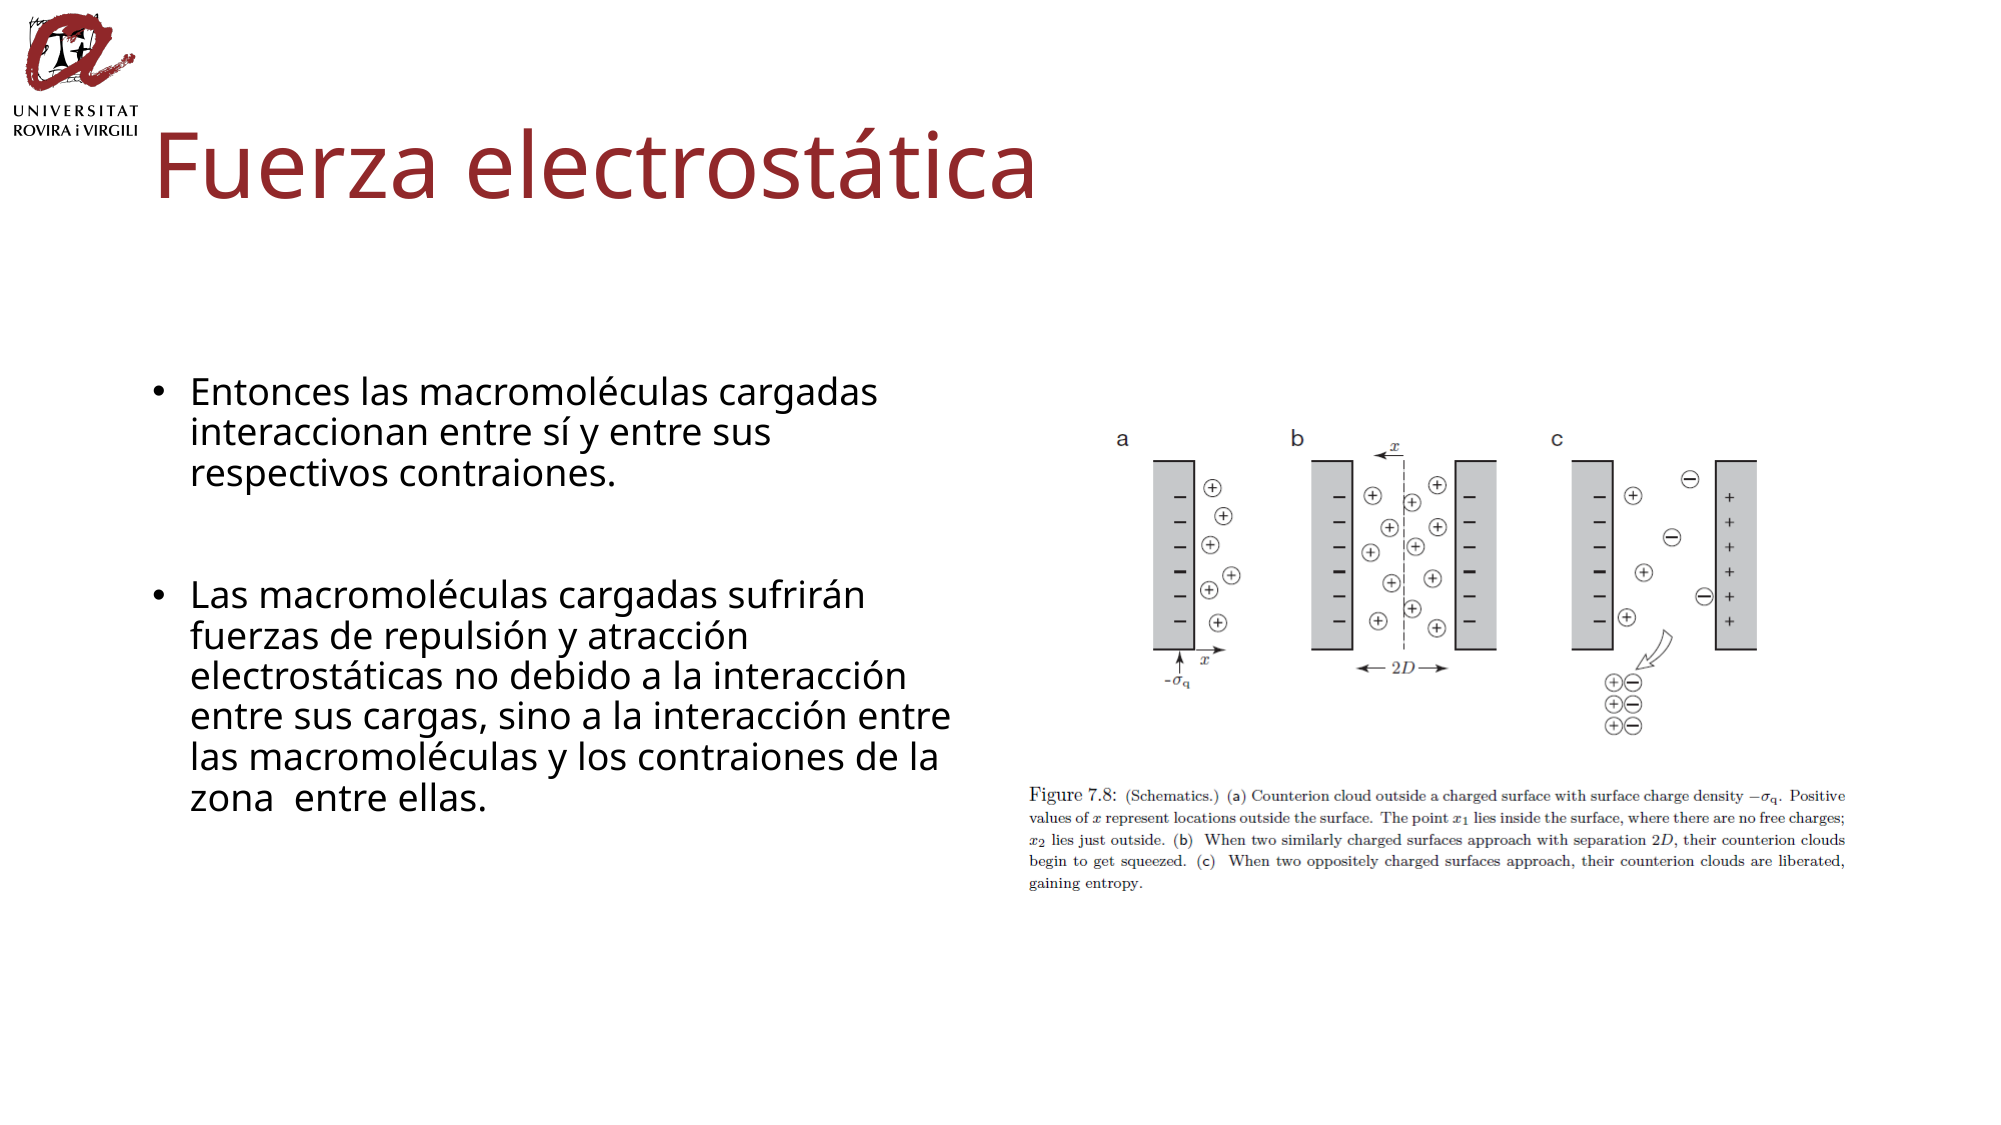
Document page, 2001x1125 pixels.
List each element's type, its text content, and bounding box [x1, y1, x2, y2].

list Entonces las macromoléculas cargadas interaccionan entre sí y entre sus respectivos contraiones. Las macromoléculas cargadas sufrirán fuerzas de repulsión y atracción electrostáticas no debido a la interacción entre sus cargas, sino a la interacción entre las macromoléculas y los contraiones de la zona entre ellas. [137, 299, 988, 1014]
title Fuerza electrostática [137, 59, 1863, 278]
picture [14, 13, 138, 136]
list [1011, 411, 1863, 901]
